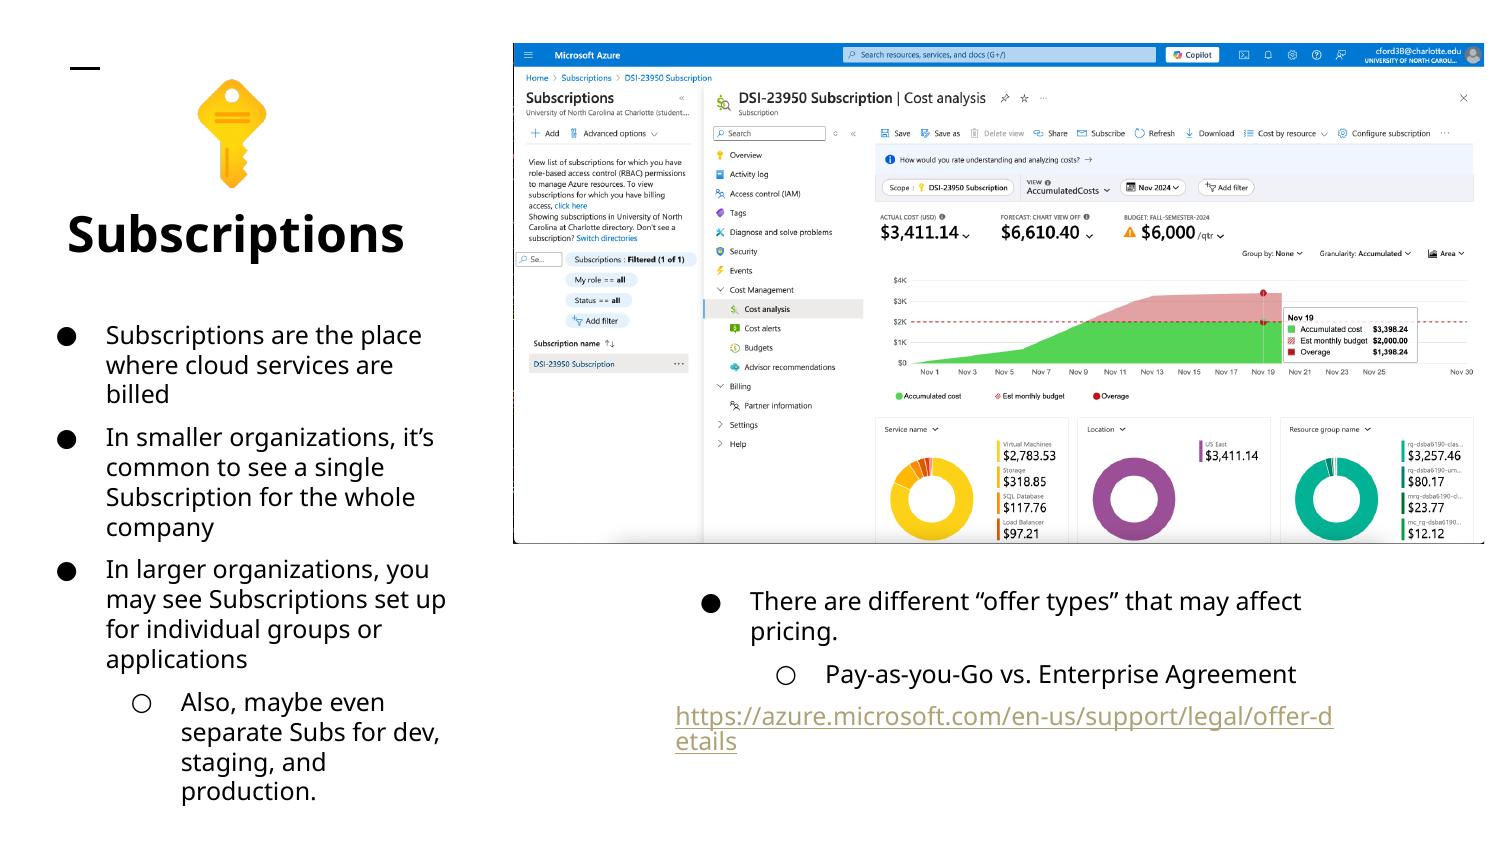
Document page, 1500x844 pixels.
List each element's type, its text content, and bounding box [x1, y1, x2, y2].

text_box There are different “offer types” that may affect pricing. Pay-as-you-Go vs. Enterprise Agreement https://azure.microsoft.com/en-us/support/legal/offer-details [660, 570, 1387, 844]
list Subscriptions are the place where cloud services are billed In smaller organizations, it’s common to see a single Subscription for the whole company In larger organizations, you may see Subscriptions set up for individual groups or applications Also, maybe even separate Subs for dev, staging, and production. [15, 304, 477, 765]
picture [512, 43, 1485, 545]
picture [180, 78, 289, 188]
title Subscriptions [52, 153, 507, 278]
